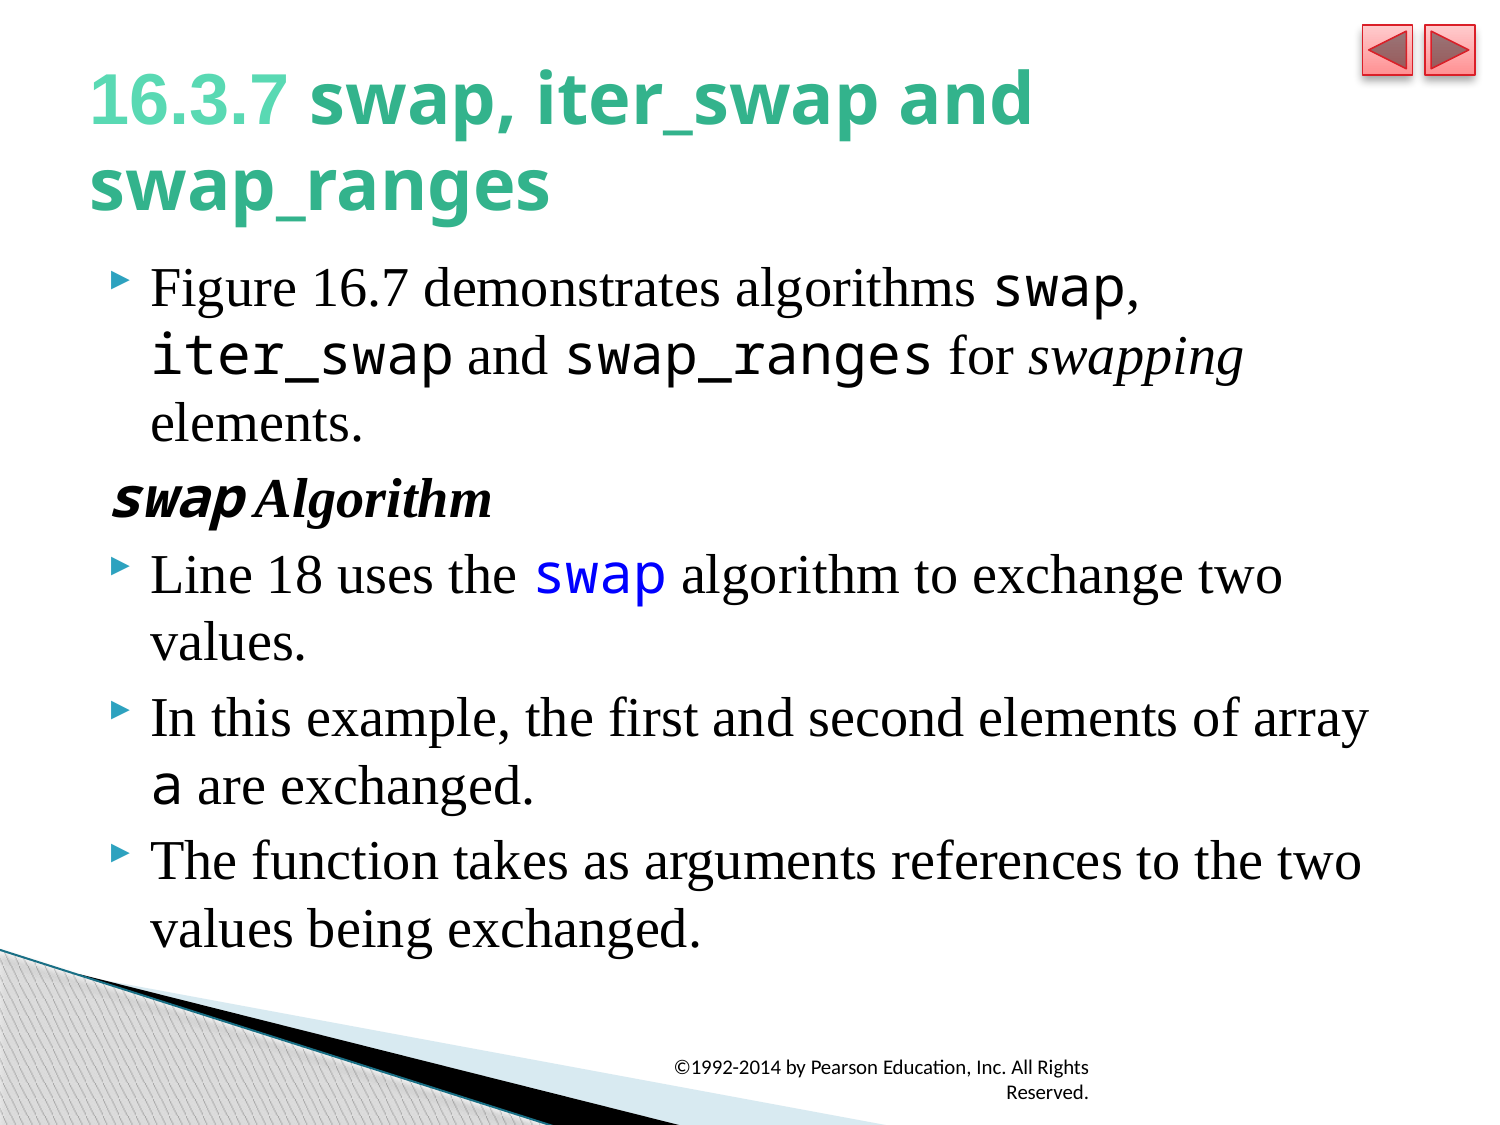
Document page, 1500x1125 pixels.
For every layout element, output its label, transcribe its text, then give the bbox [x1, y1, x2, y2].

title 16.3.7 swap, iter_swap and swap_ranges [75, 45, 1425, 233]
footer ©1992-2014 by Pearson Education, Inc. All Rights Reserved. [650, 1051, 1105, 1112]
list Figure 16.7 demonstrates algorithms swap, iter_swap and swap_ranges for swapping elements. swap Algorithm Line 18 uses the swap algorithm to exchange two values. In this example, the first and second elements of array a are exchanged. The function takes as arguments references to the two values being exchanged. [75, 242, 1425, 986]
